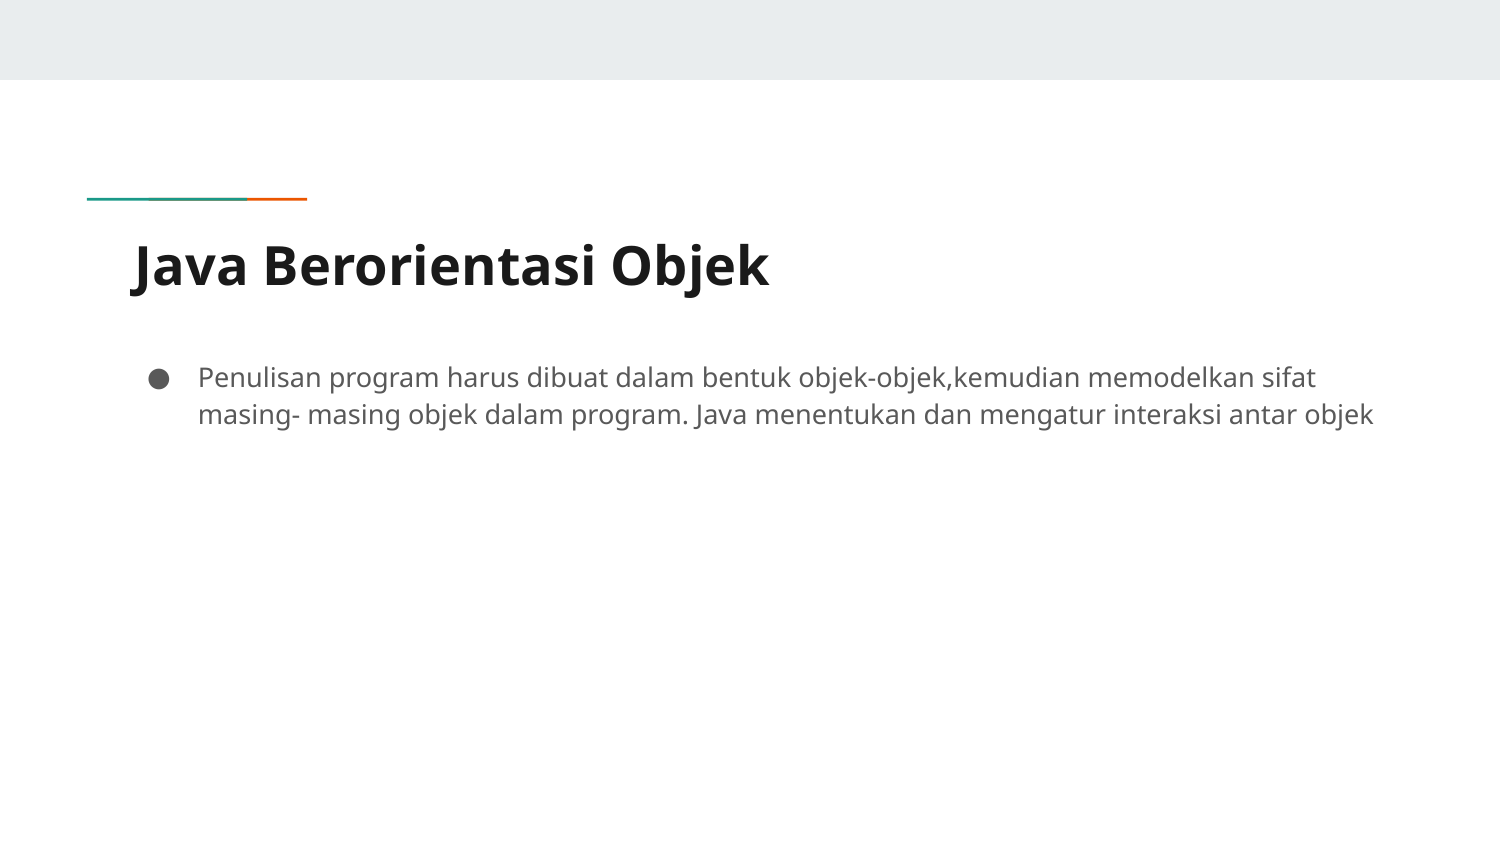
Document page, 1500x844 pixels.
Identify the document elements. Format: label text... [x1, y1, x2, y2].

list Penulisan program harus dibuat dalam bentuk objek-objek,kemudian memodelkan sifat masing- masing objek dalam program. Java menentukan dan mengatur interaksi antar objek [108, 340, 1403, 712]
title Java Berorientasi Objek [119, 216, 1381, 305]
